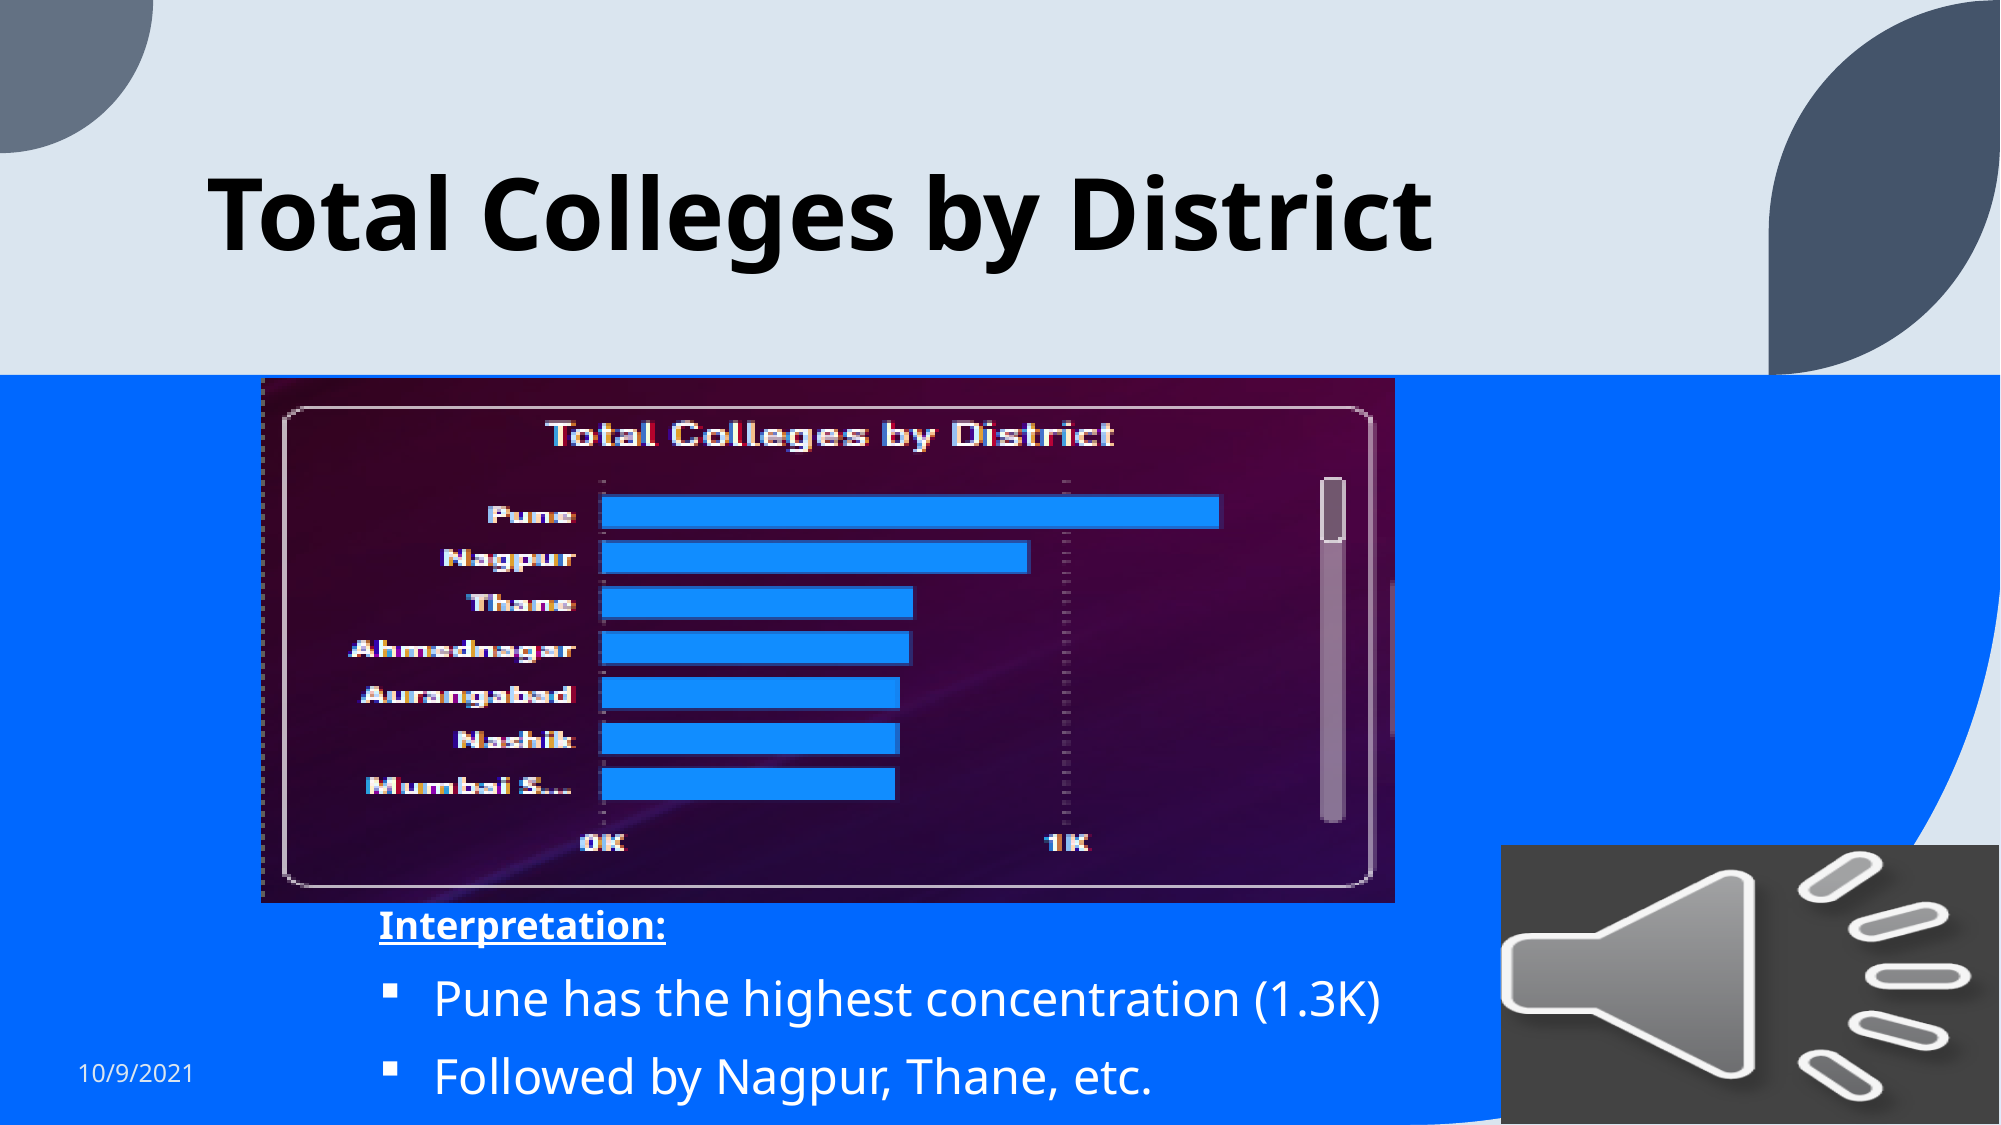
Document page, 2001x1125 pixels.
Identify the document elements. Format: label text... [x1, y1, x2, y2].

picture [1499, 843, 2000, 1125]
title Total Colleges by District [191, 62, 1796, 280]
list Interpretation: Pune has the highest concentration (1.3K) Followed by Nagpur, Thane, etc. [364, 898, 1408, 1125]
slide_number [62, 1042, 513, 1103]
picture [261, 378, 1395, 903]
